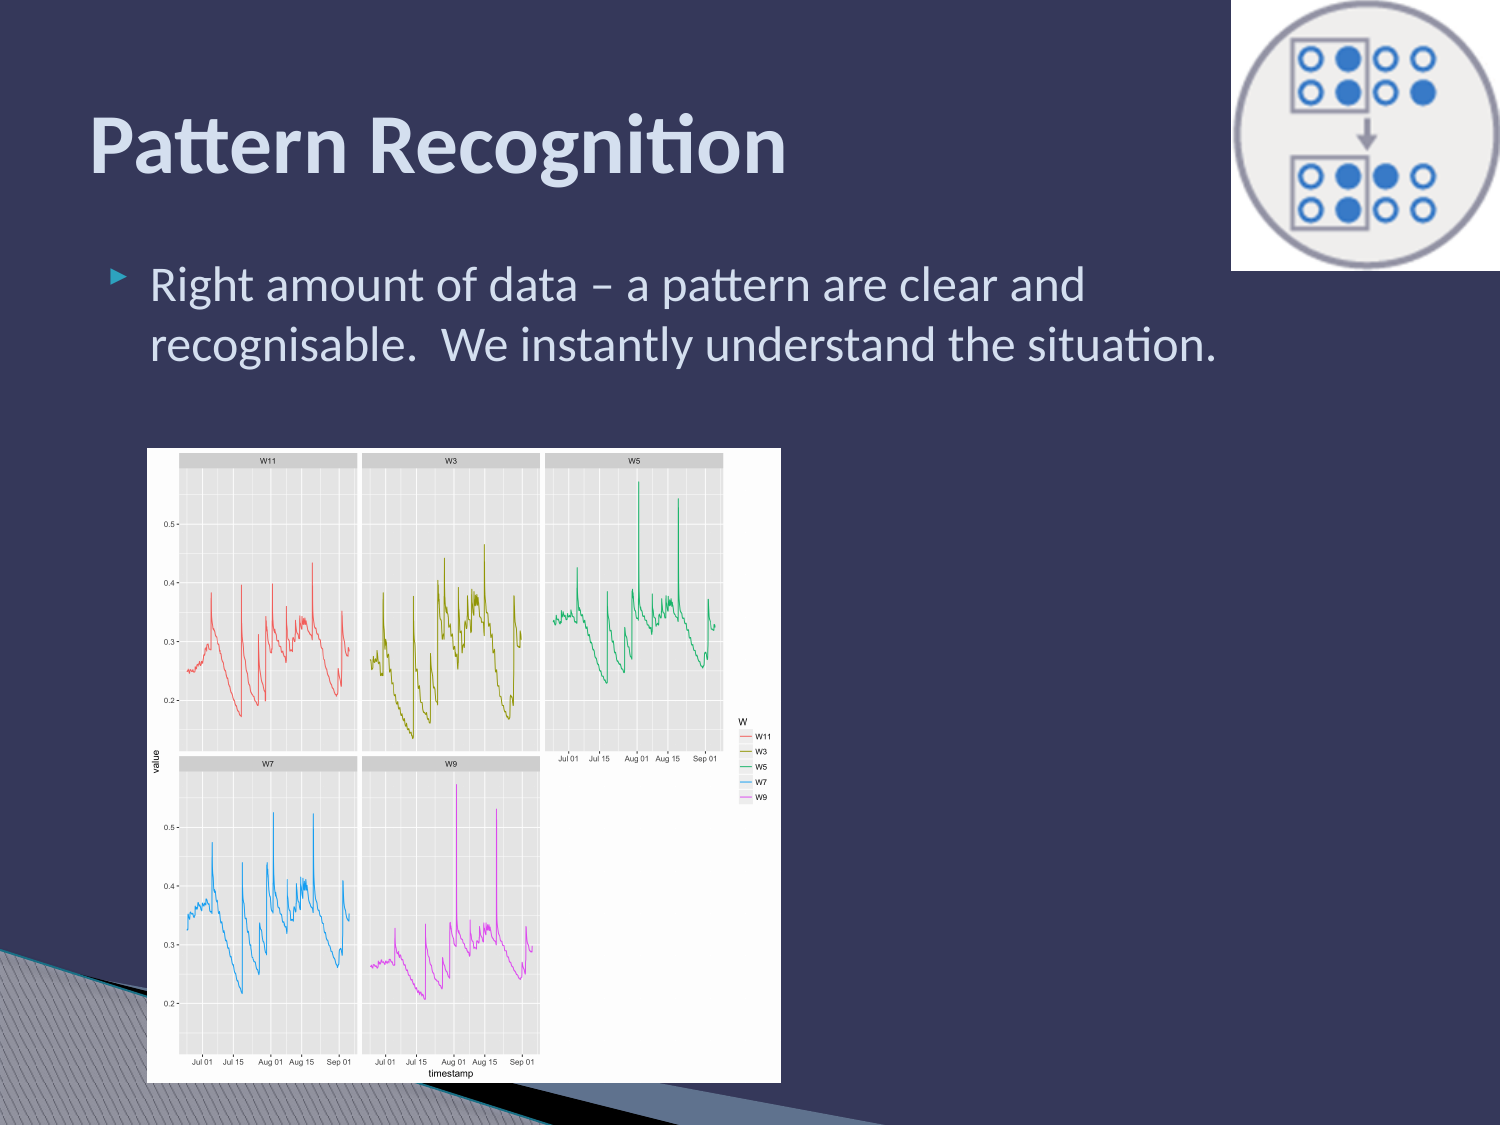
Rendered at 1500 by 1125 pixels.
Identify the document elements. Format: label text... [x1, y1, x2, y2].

picture [147, 448, 782, 1083]
picture [1230, 0, 1500, 271]
list Right amount of data – a pattern are clear and recognisable. We instantly understand the situation. [75, 243, 1258, 398]
title Pattern Recognition [75, 45, 1225, 233]
